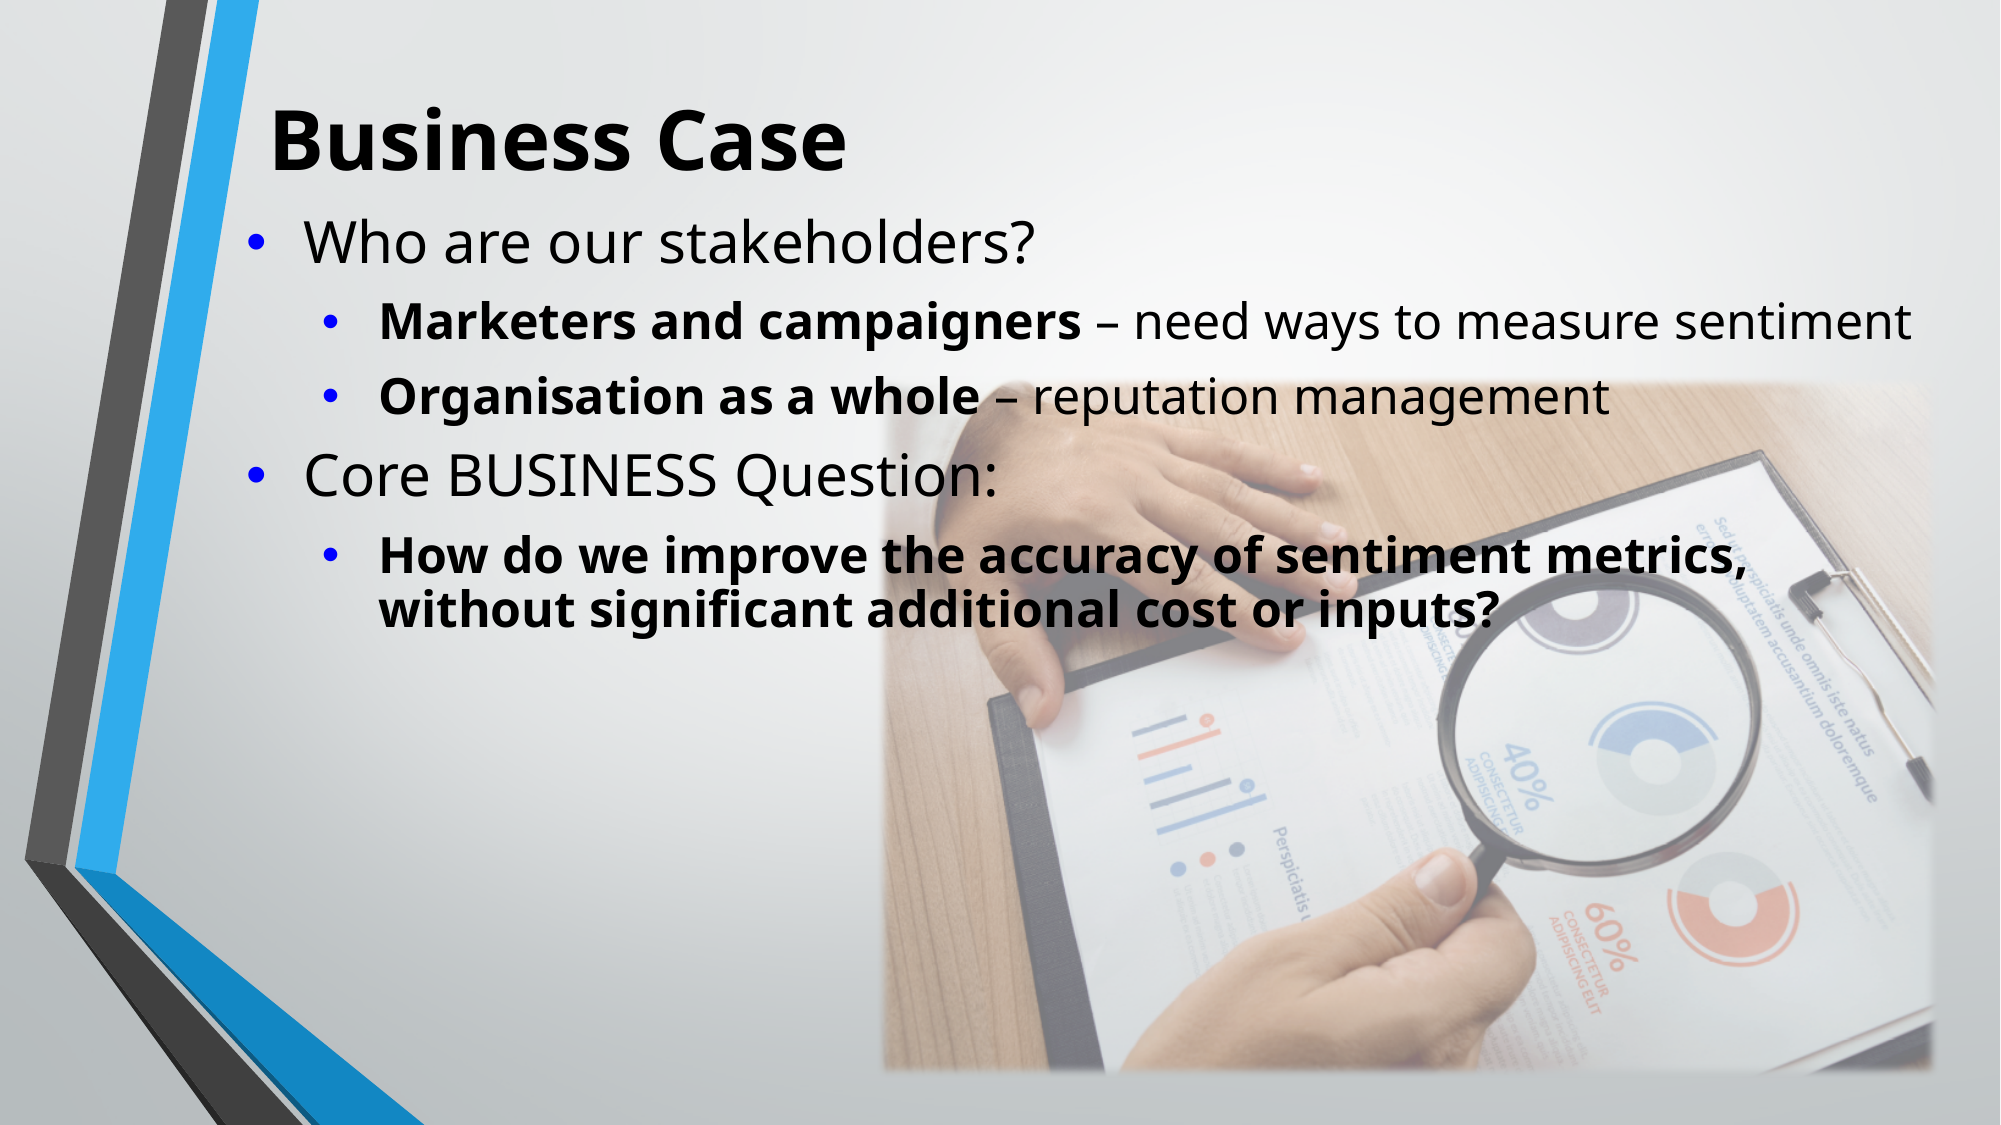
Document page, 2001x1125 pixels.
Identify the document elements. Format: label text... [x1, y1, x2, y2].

title Business Case [253, 0, 1898, 205]
list Who are our stakeholders? Marketers and campaigners – need ways to measure sentiment Organisation as a whole – reputation management Core BUSINESS Question: How do we improve the accuracy of sentiment metrics, without significant additional cost or inputs? [213, 205, 1939, 920]
picture [877, 375, 1939, 1080]
